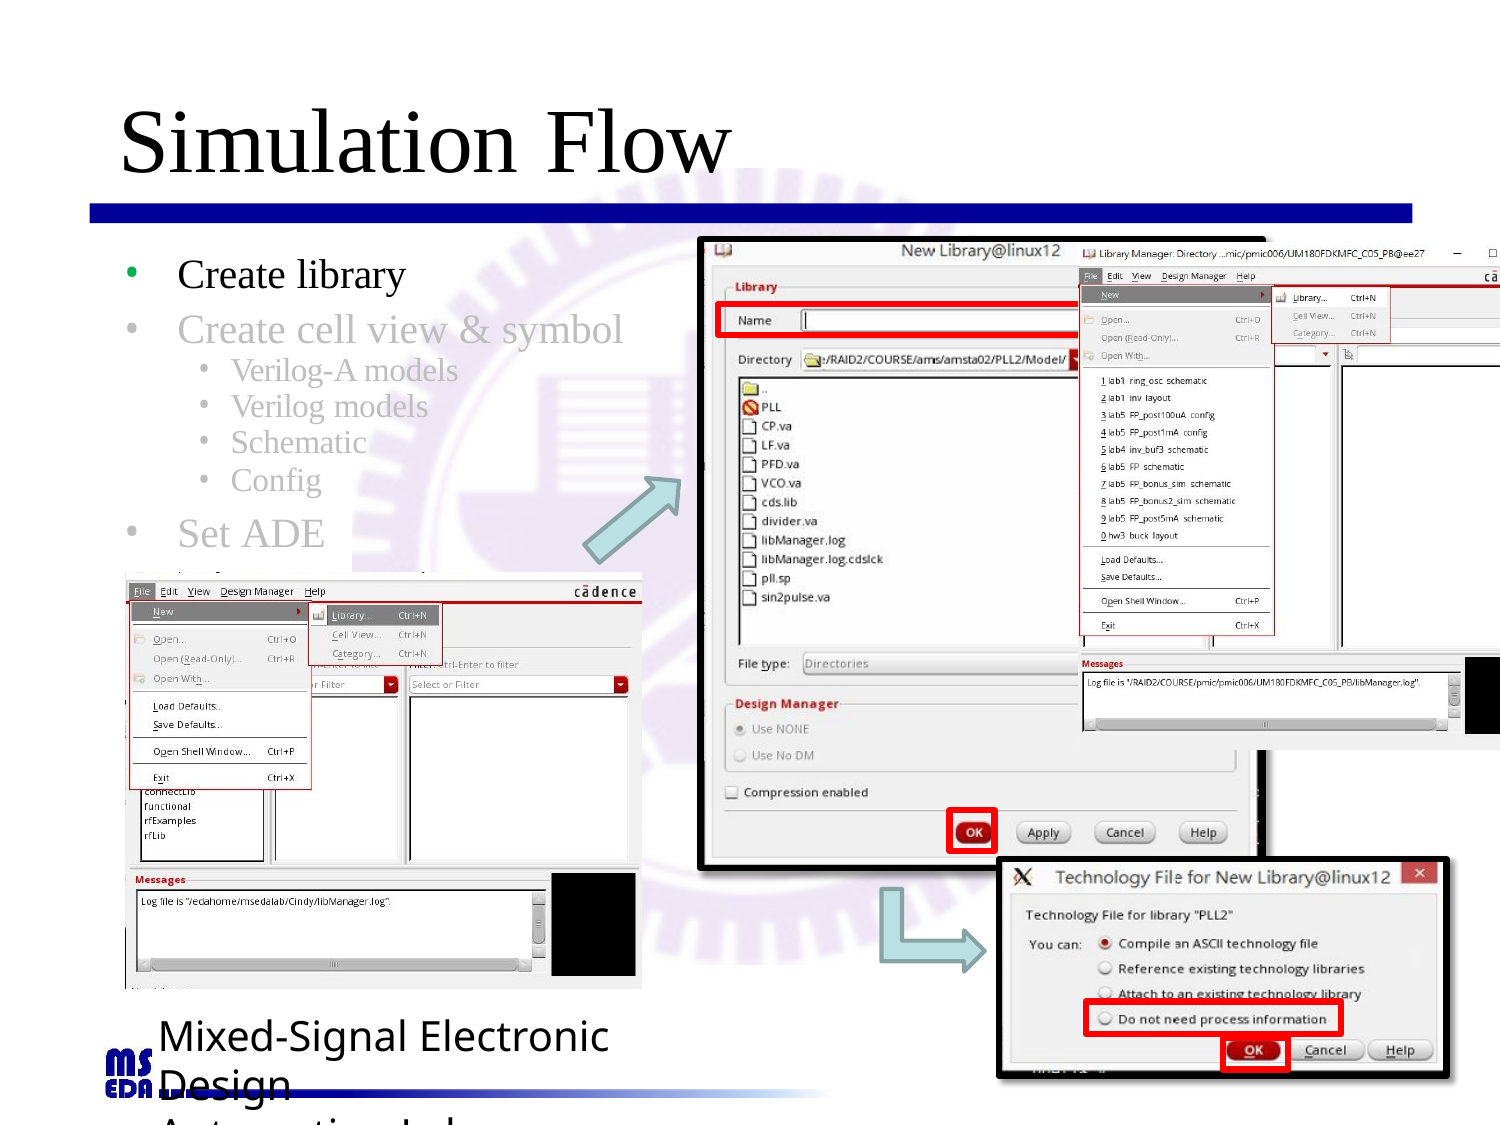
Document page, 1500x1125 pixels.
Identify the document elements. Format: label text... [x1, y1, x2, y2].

text_box Create library Create cell view & symbol Verilog-A models Verilog models Schematic Config Set ADE [122, 236, 626, 556]
picture [103, 1046, 155, 1099]
picture [737, 1093, 831, 1098]
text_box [581, 475, 682, 566]
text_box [693, 231, 1500, 1093]
title Simulation Flow [115, 78, 734, 269]
picture [125, 572, 643, 989]
footer Mixed-Signal Electronic Design Automation Lab. [155, 1012, 737, 1125]
